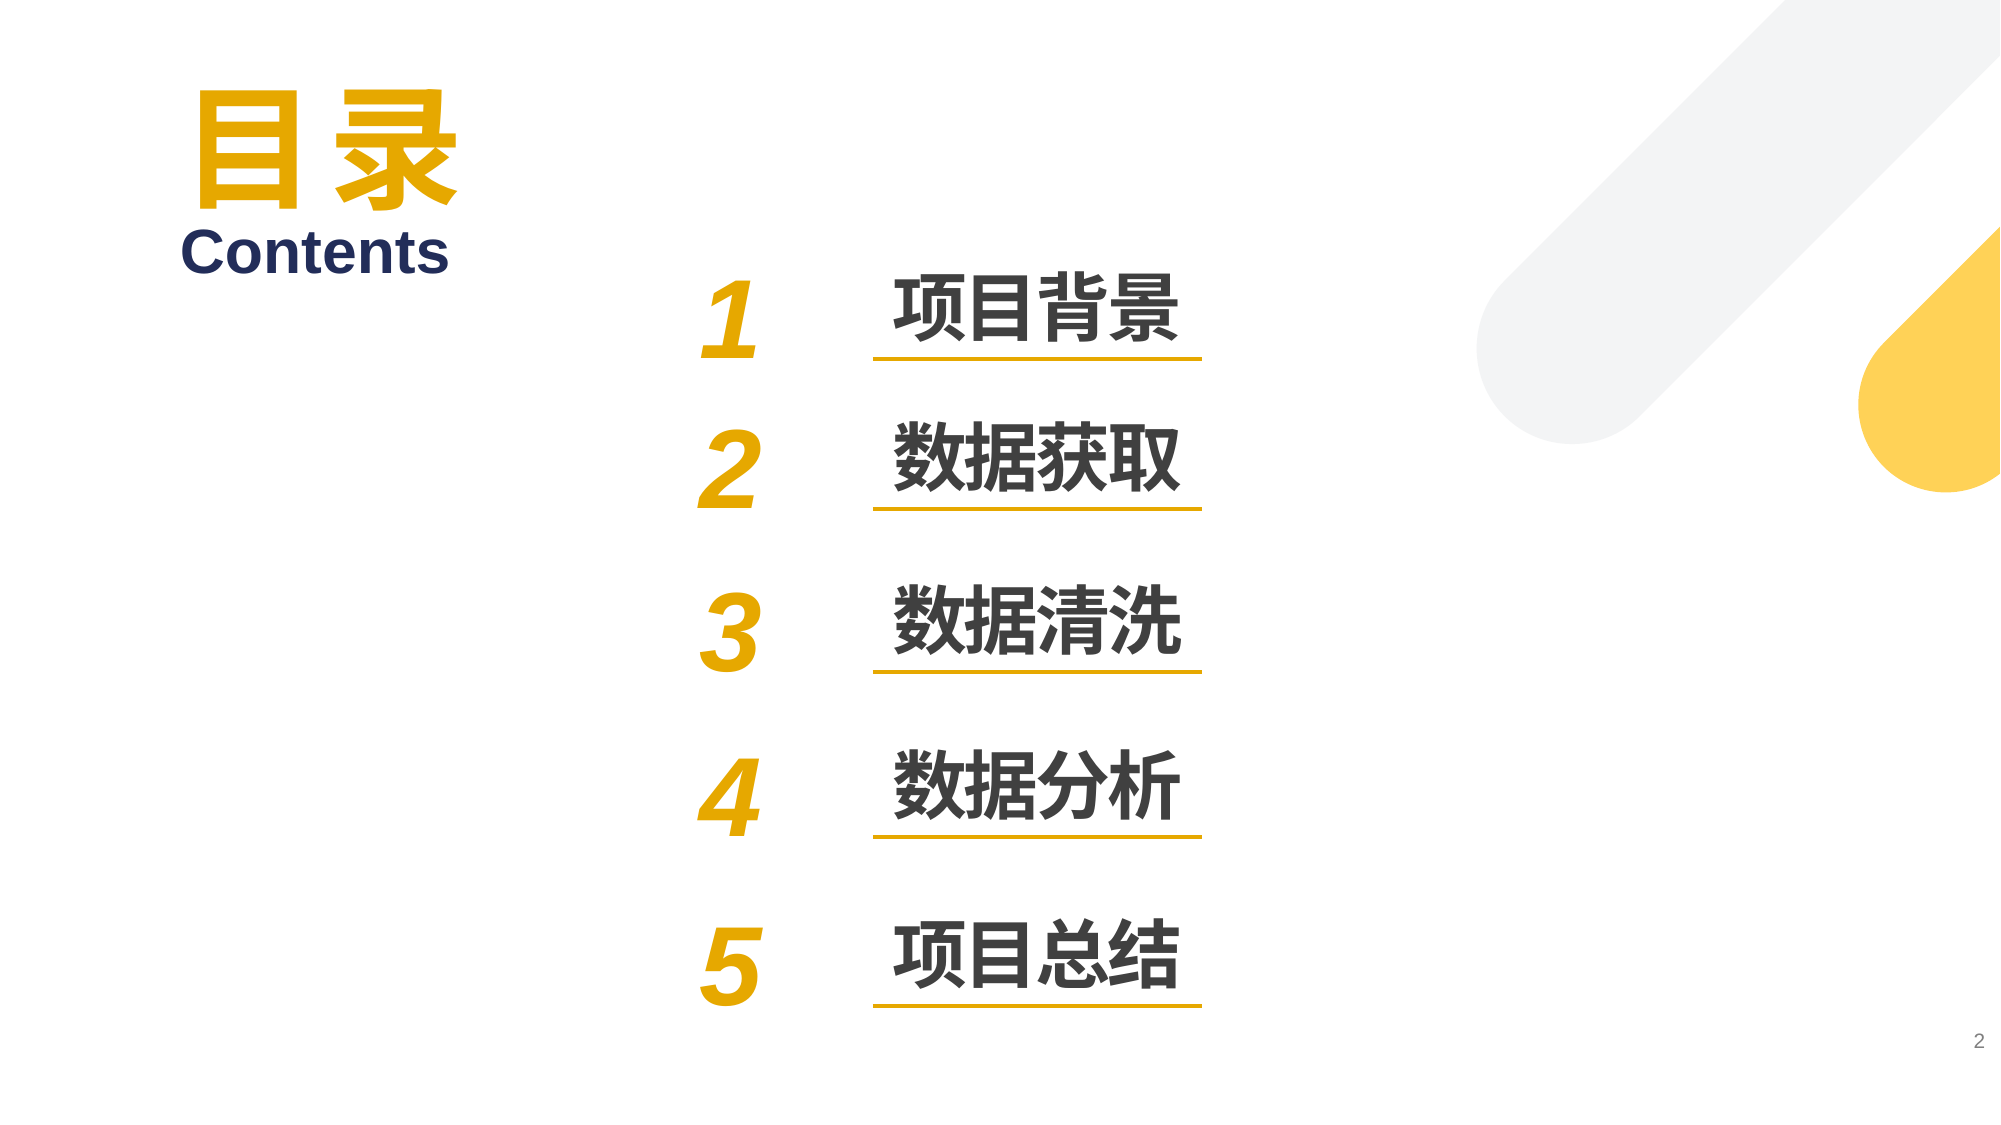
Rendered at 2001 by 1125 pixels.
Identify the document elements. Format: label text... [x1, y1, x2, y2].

slide_number 2 [1522, 1023, 2000, 1058]
text_box 3 [674, 551, 787, 703]
text_box 4 [674, 715, 787, 868]
text_box 数据清洗 [873, 571, 1202, 666]
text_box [1467, 0, 2000, 501]
text_box 数据分析 [873, 736, 1202, 830]
text_box 2 [674, 387, 787, 540]
text_box 5 [674, 885, 787, 1037]
text_box 1 [674, 237, 787, 387]
text_box Contents [164, 221, 481, 297]
text_box 项目总结 [873, 905, 1202, 999]
text_box 数据获取 [873, 408, 1202, 502]
text_box 目录 [164, 68, 482, 221]
text_box 项目背景 [873, 258, 1202, 352]
